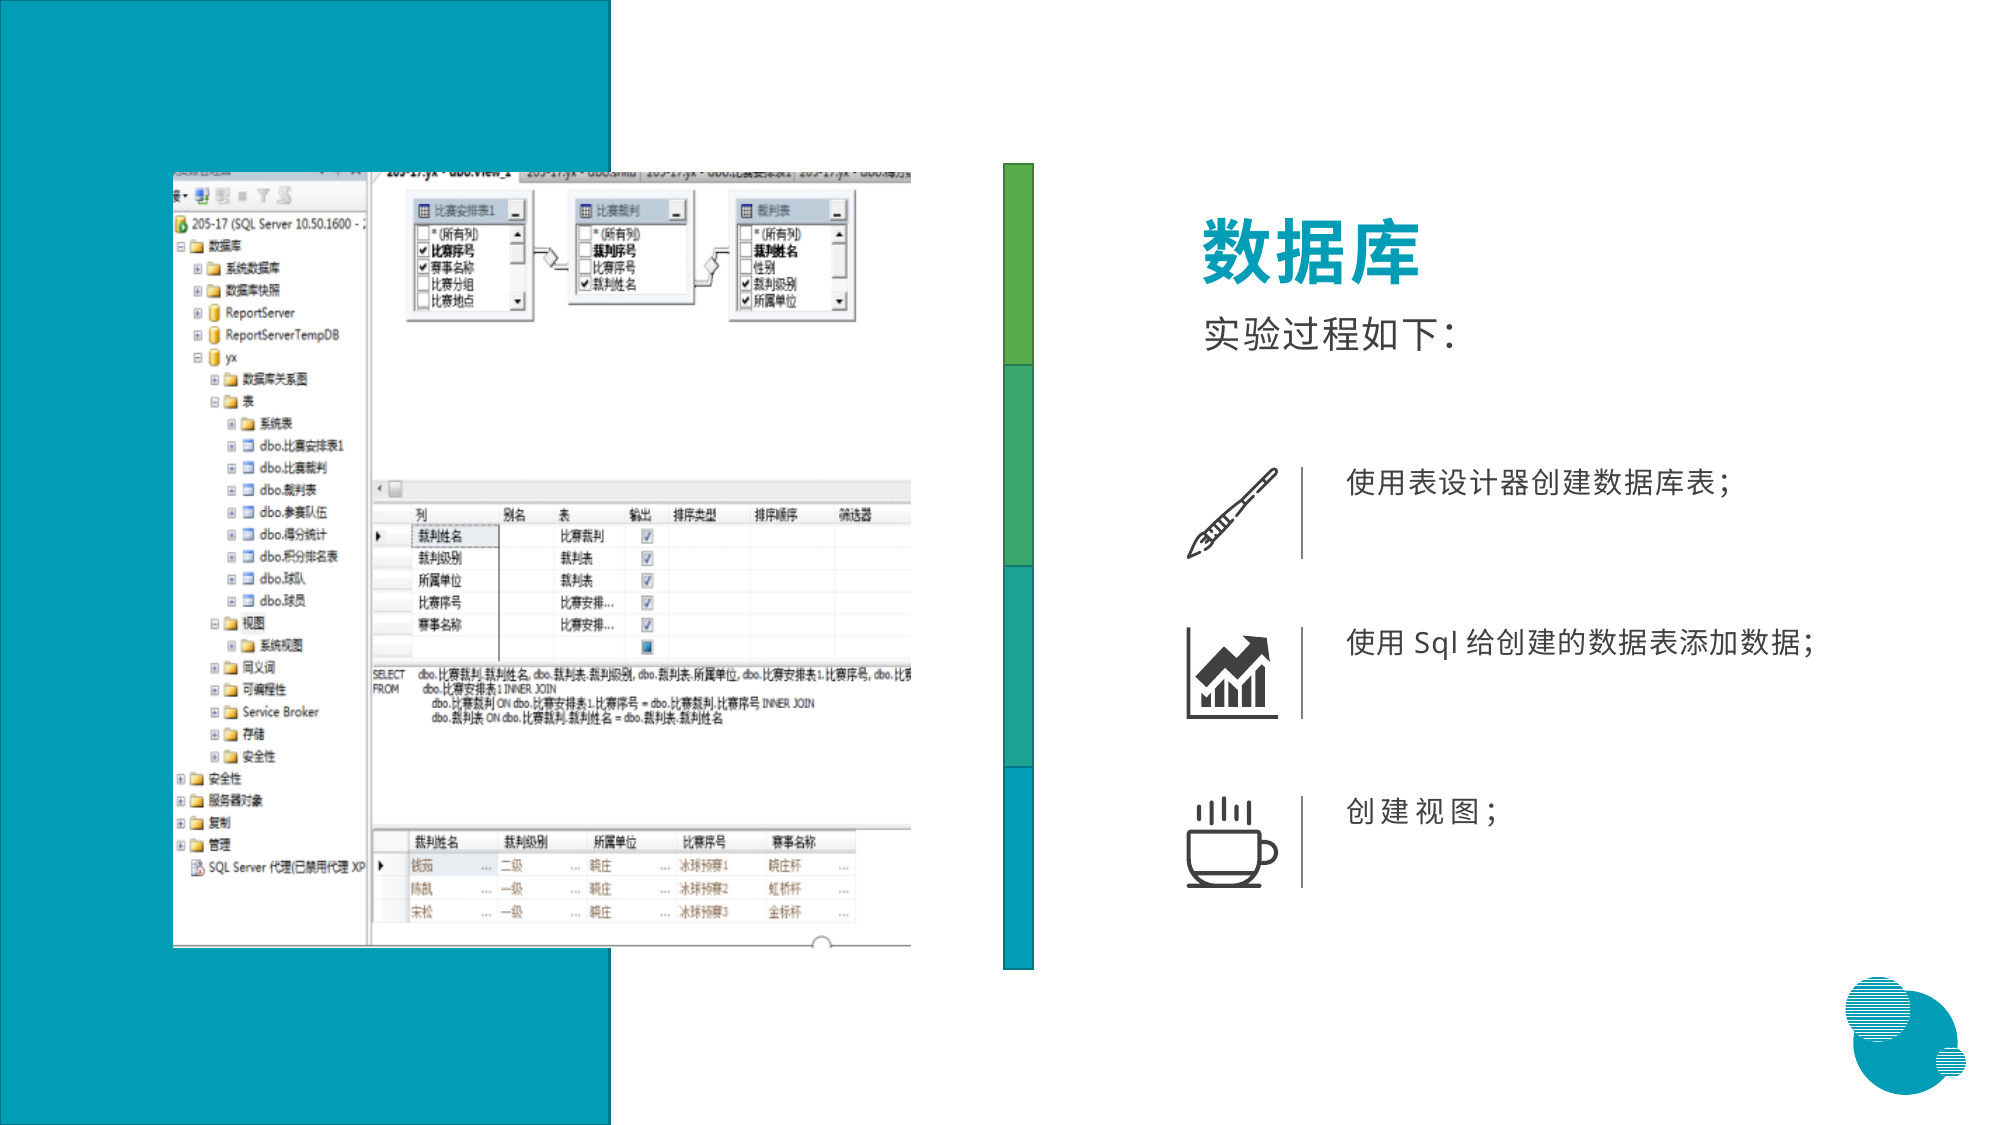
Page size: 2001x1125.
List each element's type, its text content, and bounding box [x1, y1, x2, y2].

text_box 创建视图； [1331, 785, 1834, 894]
text_box 使用表设计器创建数据库表； [1331, 456, 1834, 565]
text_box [1186, 467, 1279, 559]
text_box [1234, 804, 1239, 822]
text_box 实验过程如下： [1189, 302, 1822, 411]
text_box 数据库 [1186, 196, 1819, 305]
text_box [0, 0, 611, 1125]
text_box [1221, 796, 1227, 822]
text_box [1003, 766, 1034, 970]
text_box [1845, 976, 1966, 1095]
text_box [1003, 565, 1034, 766]
text_box [1003, 163, 1034, 364]
text_box [1246, 800, 1252, 826]
text_box 使用Sql给创建的数据表添加数据； [1331, 616, 1834, 725]
text_box [1196, 804, 1202, 822]
picture [173, 172, 911, 948]
text_box [1186, 829, 1279, 888]
text_box [1209, 800, 1214, 826]
text_box [1186, 627, 1279, 719]
text_box [1003, 364, 1034, 565]
